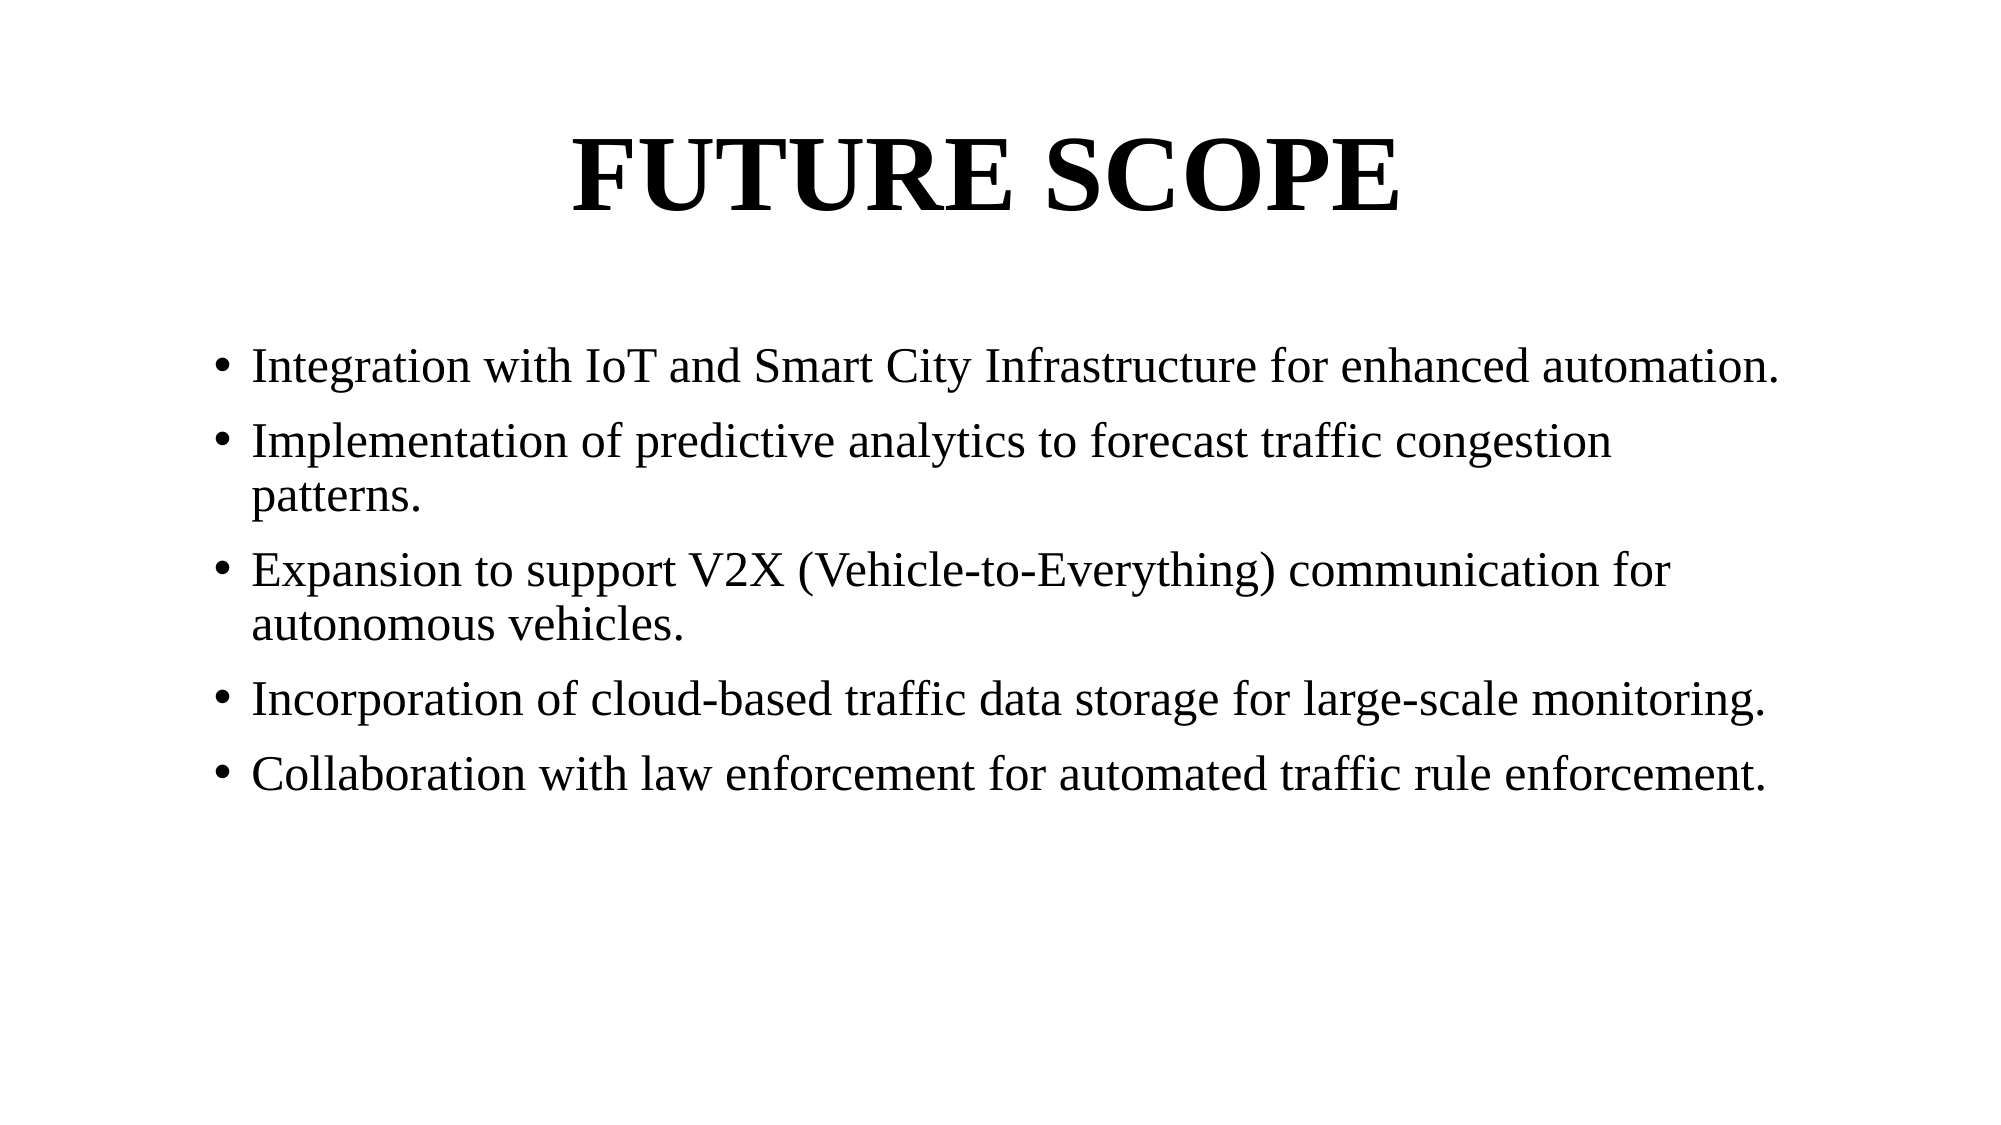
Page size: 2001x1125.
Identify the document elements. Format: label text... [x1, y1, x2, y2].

list Integration with IoT and Smart City Infrastructure for enhanced automation. Implementation of predictive analytics to forecast traffic congestion patterns. Expansion to support V2X (Vehicle-to-Everything) communication for autonomous vehicles. Incorporation of cloud-based traffic data storage for large-scale monitoring. Collaboration with law enforcement for automated traffic rule enforcement. [198, 332, 1802, 1082]
title FUTURE SCOPE [125, 85, 1851, 266]
